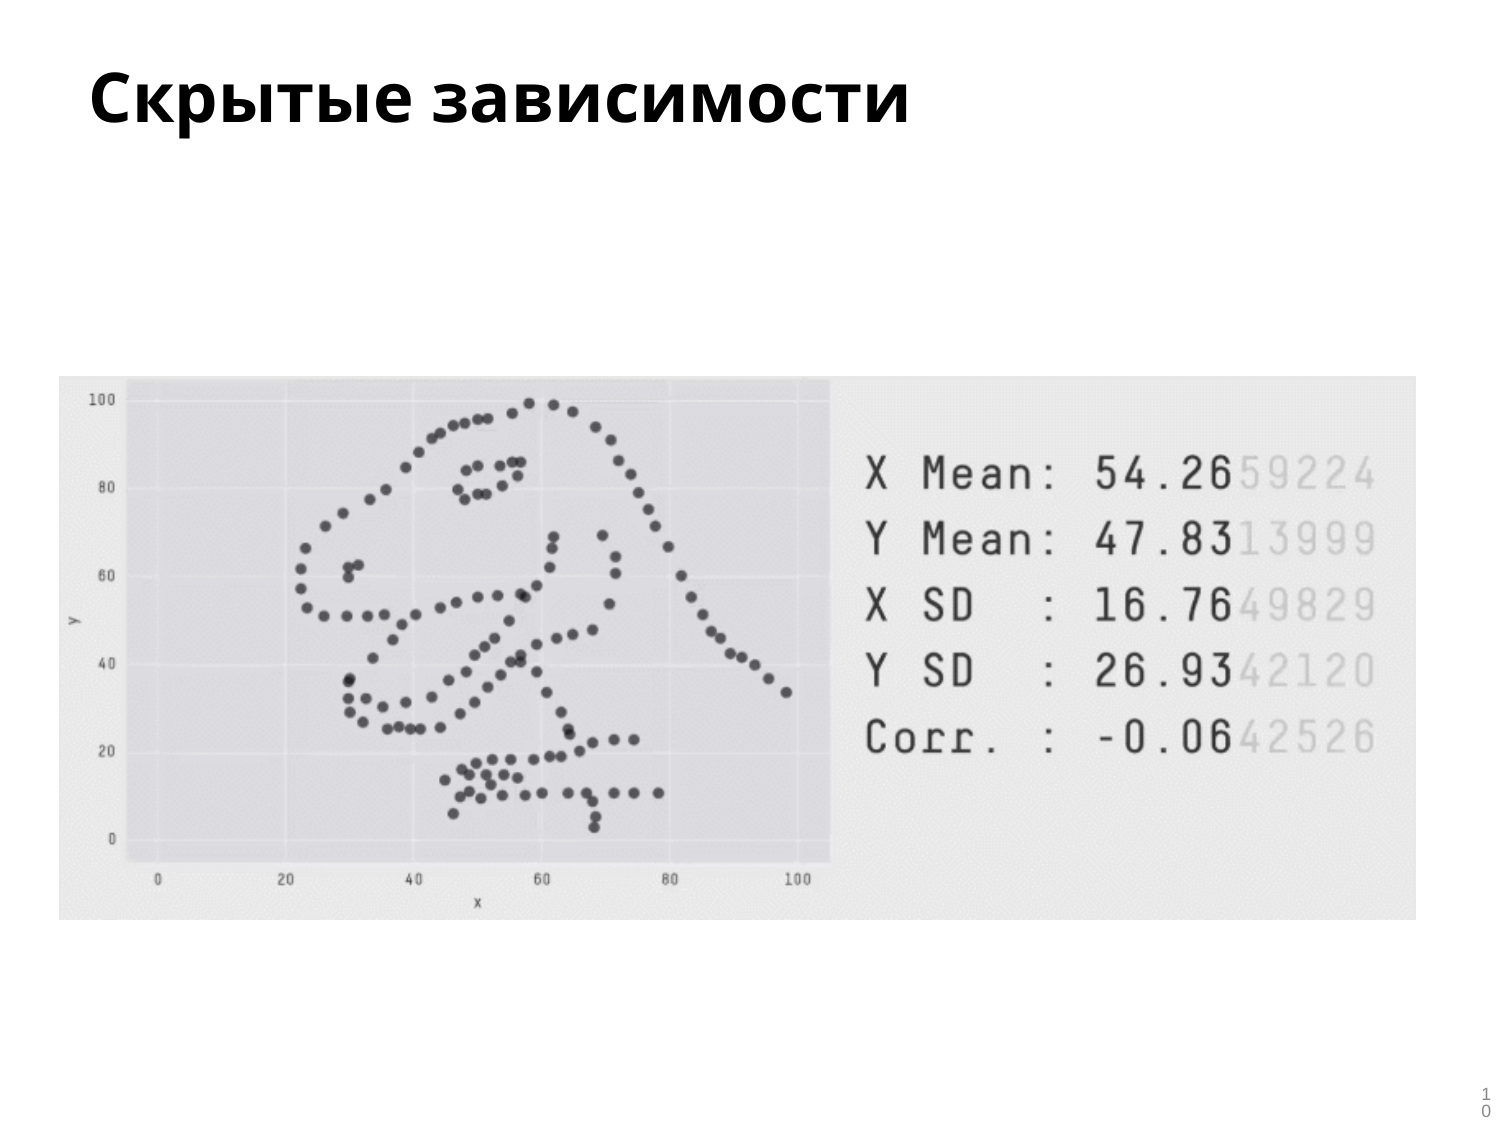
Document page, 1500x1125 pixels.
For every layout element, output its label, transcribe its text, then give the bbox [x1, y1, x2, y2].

slide_number ‹#› [1466, 1082, 1500, 1104]
text_box Скрытые зависимости [88, 58, 1412, 141]
picture [58, 376, 1416, 920]
